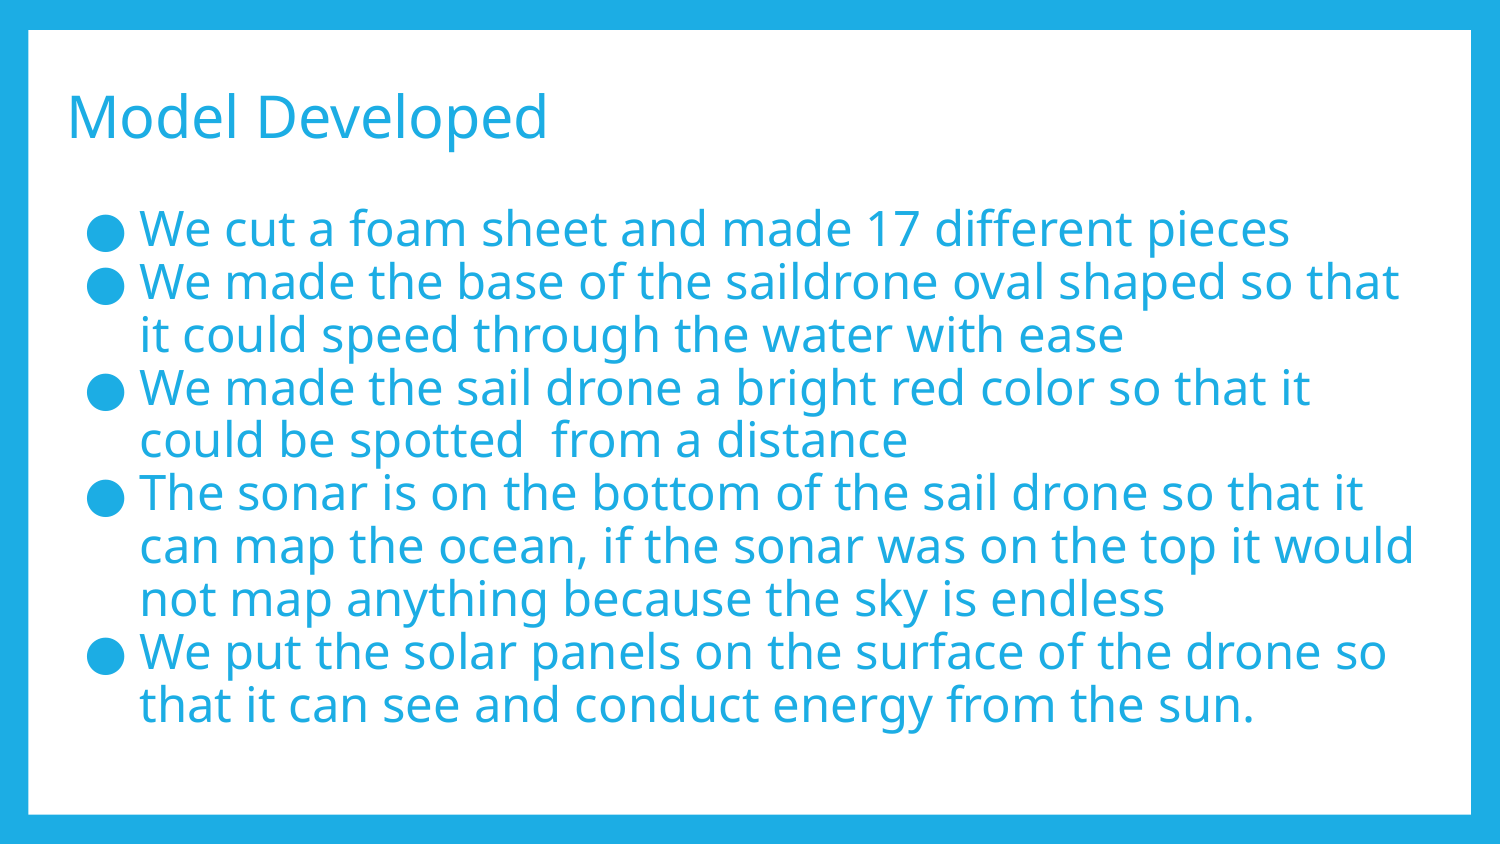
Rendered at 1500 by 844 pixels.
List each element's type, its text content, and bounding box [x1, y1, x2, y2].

title Model Developed [51, 72, 1449, 167]
list We cut a foam sheet and made 17 different pieces We made the base of the saildrone oval shaped so that it could speed through the water with ease We made the sail drone a bright red color so that it could be spotted from a distance The sonar is on the bottom of the sail drone so that it can map the ocean, if the sonar was on the top it would not map anything because the sky is endless We put the solar panels on the surface of the drone so that it can see and conduct energy from the sun. [51, 189, 1449, 750]
